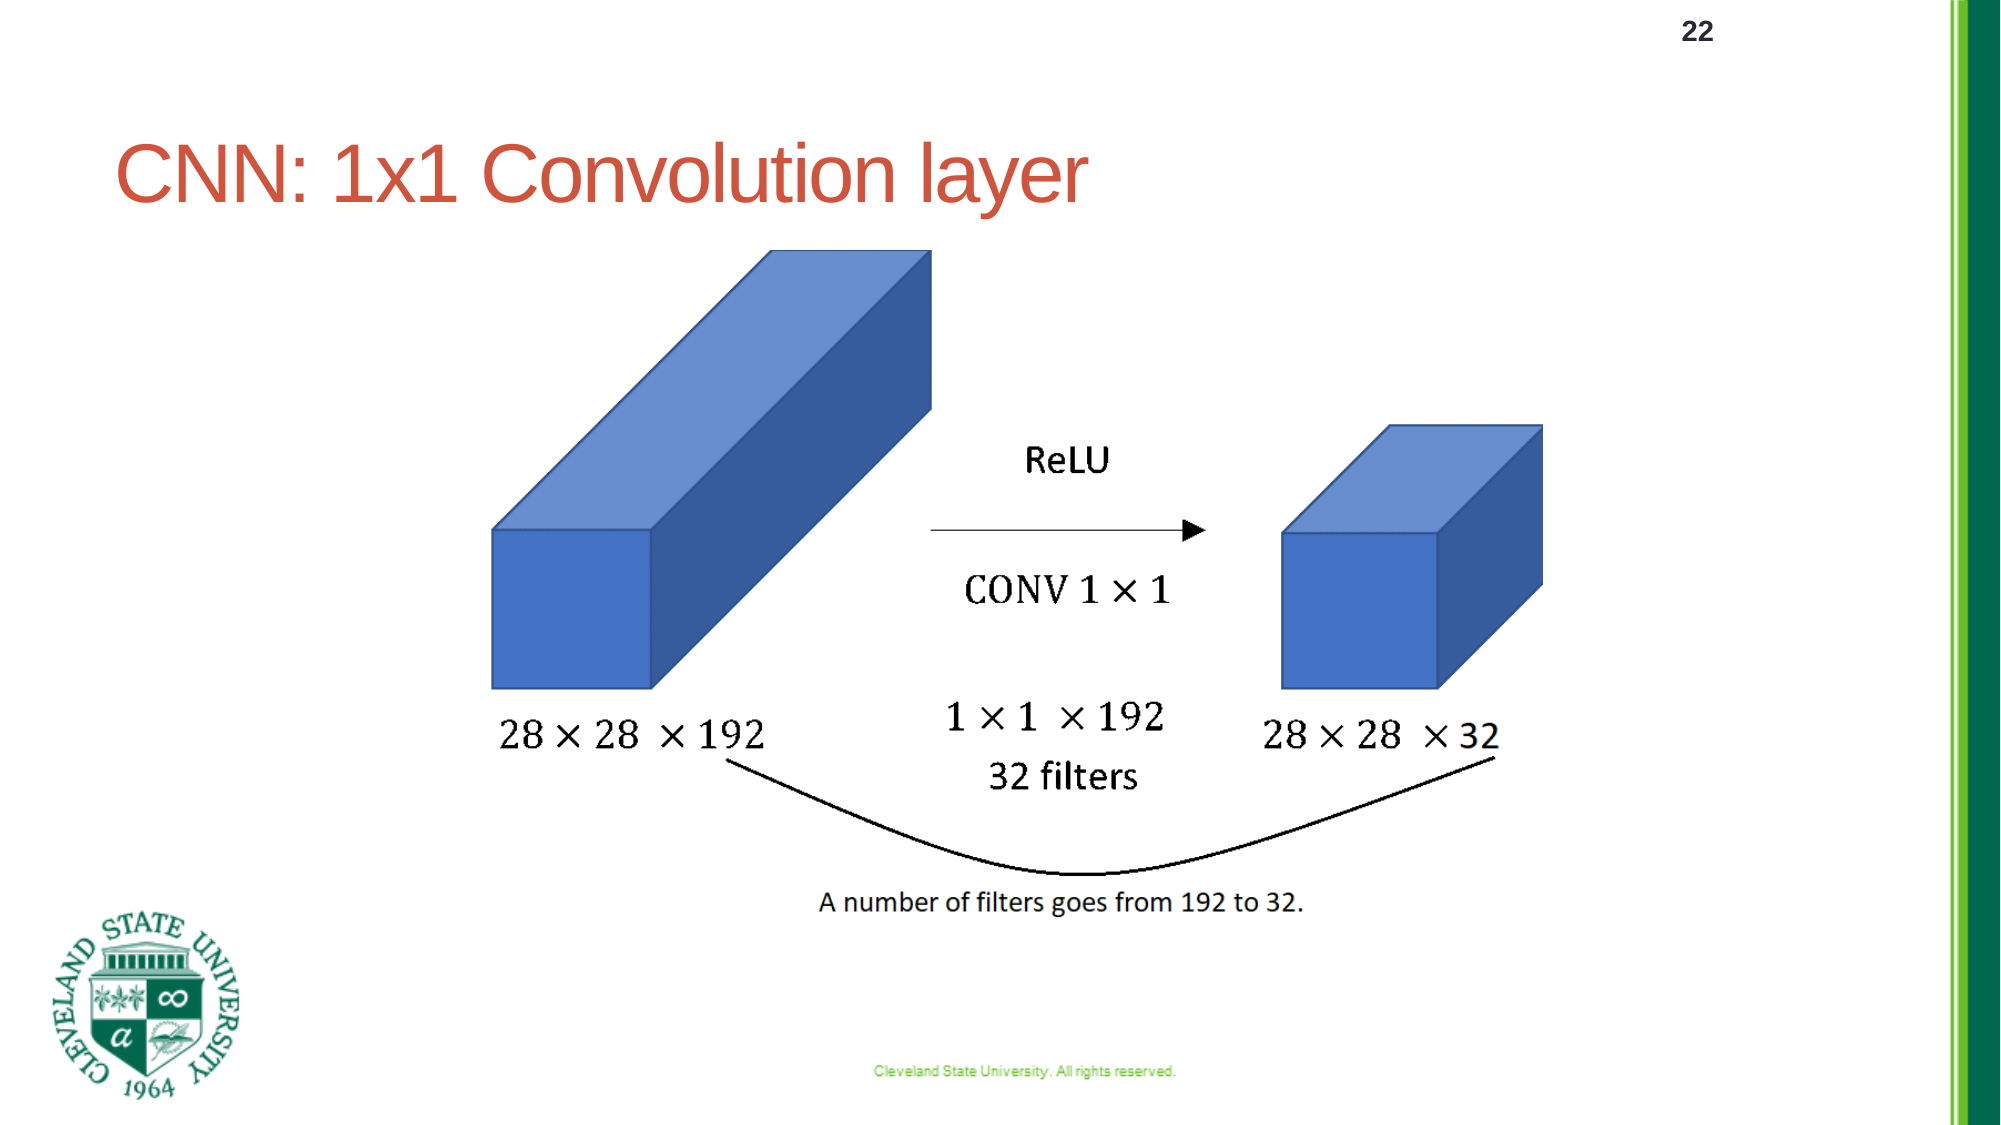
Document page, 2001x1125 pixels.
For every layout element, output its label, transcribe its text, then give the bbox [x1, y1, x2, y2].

title CNN: 1x1 Convolution layer [99, 87, 1900, 250]
picture [0, 0, 2001, 1125]
slide_number 22 [1666, 3, 1900, 57]
